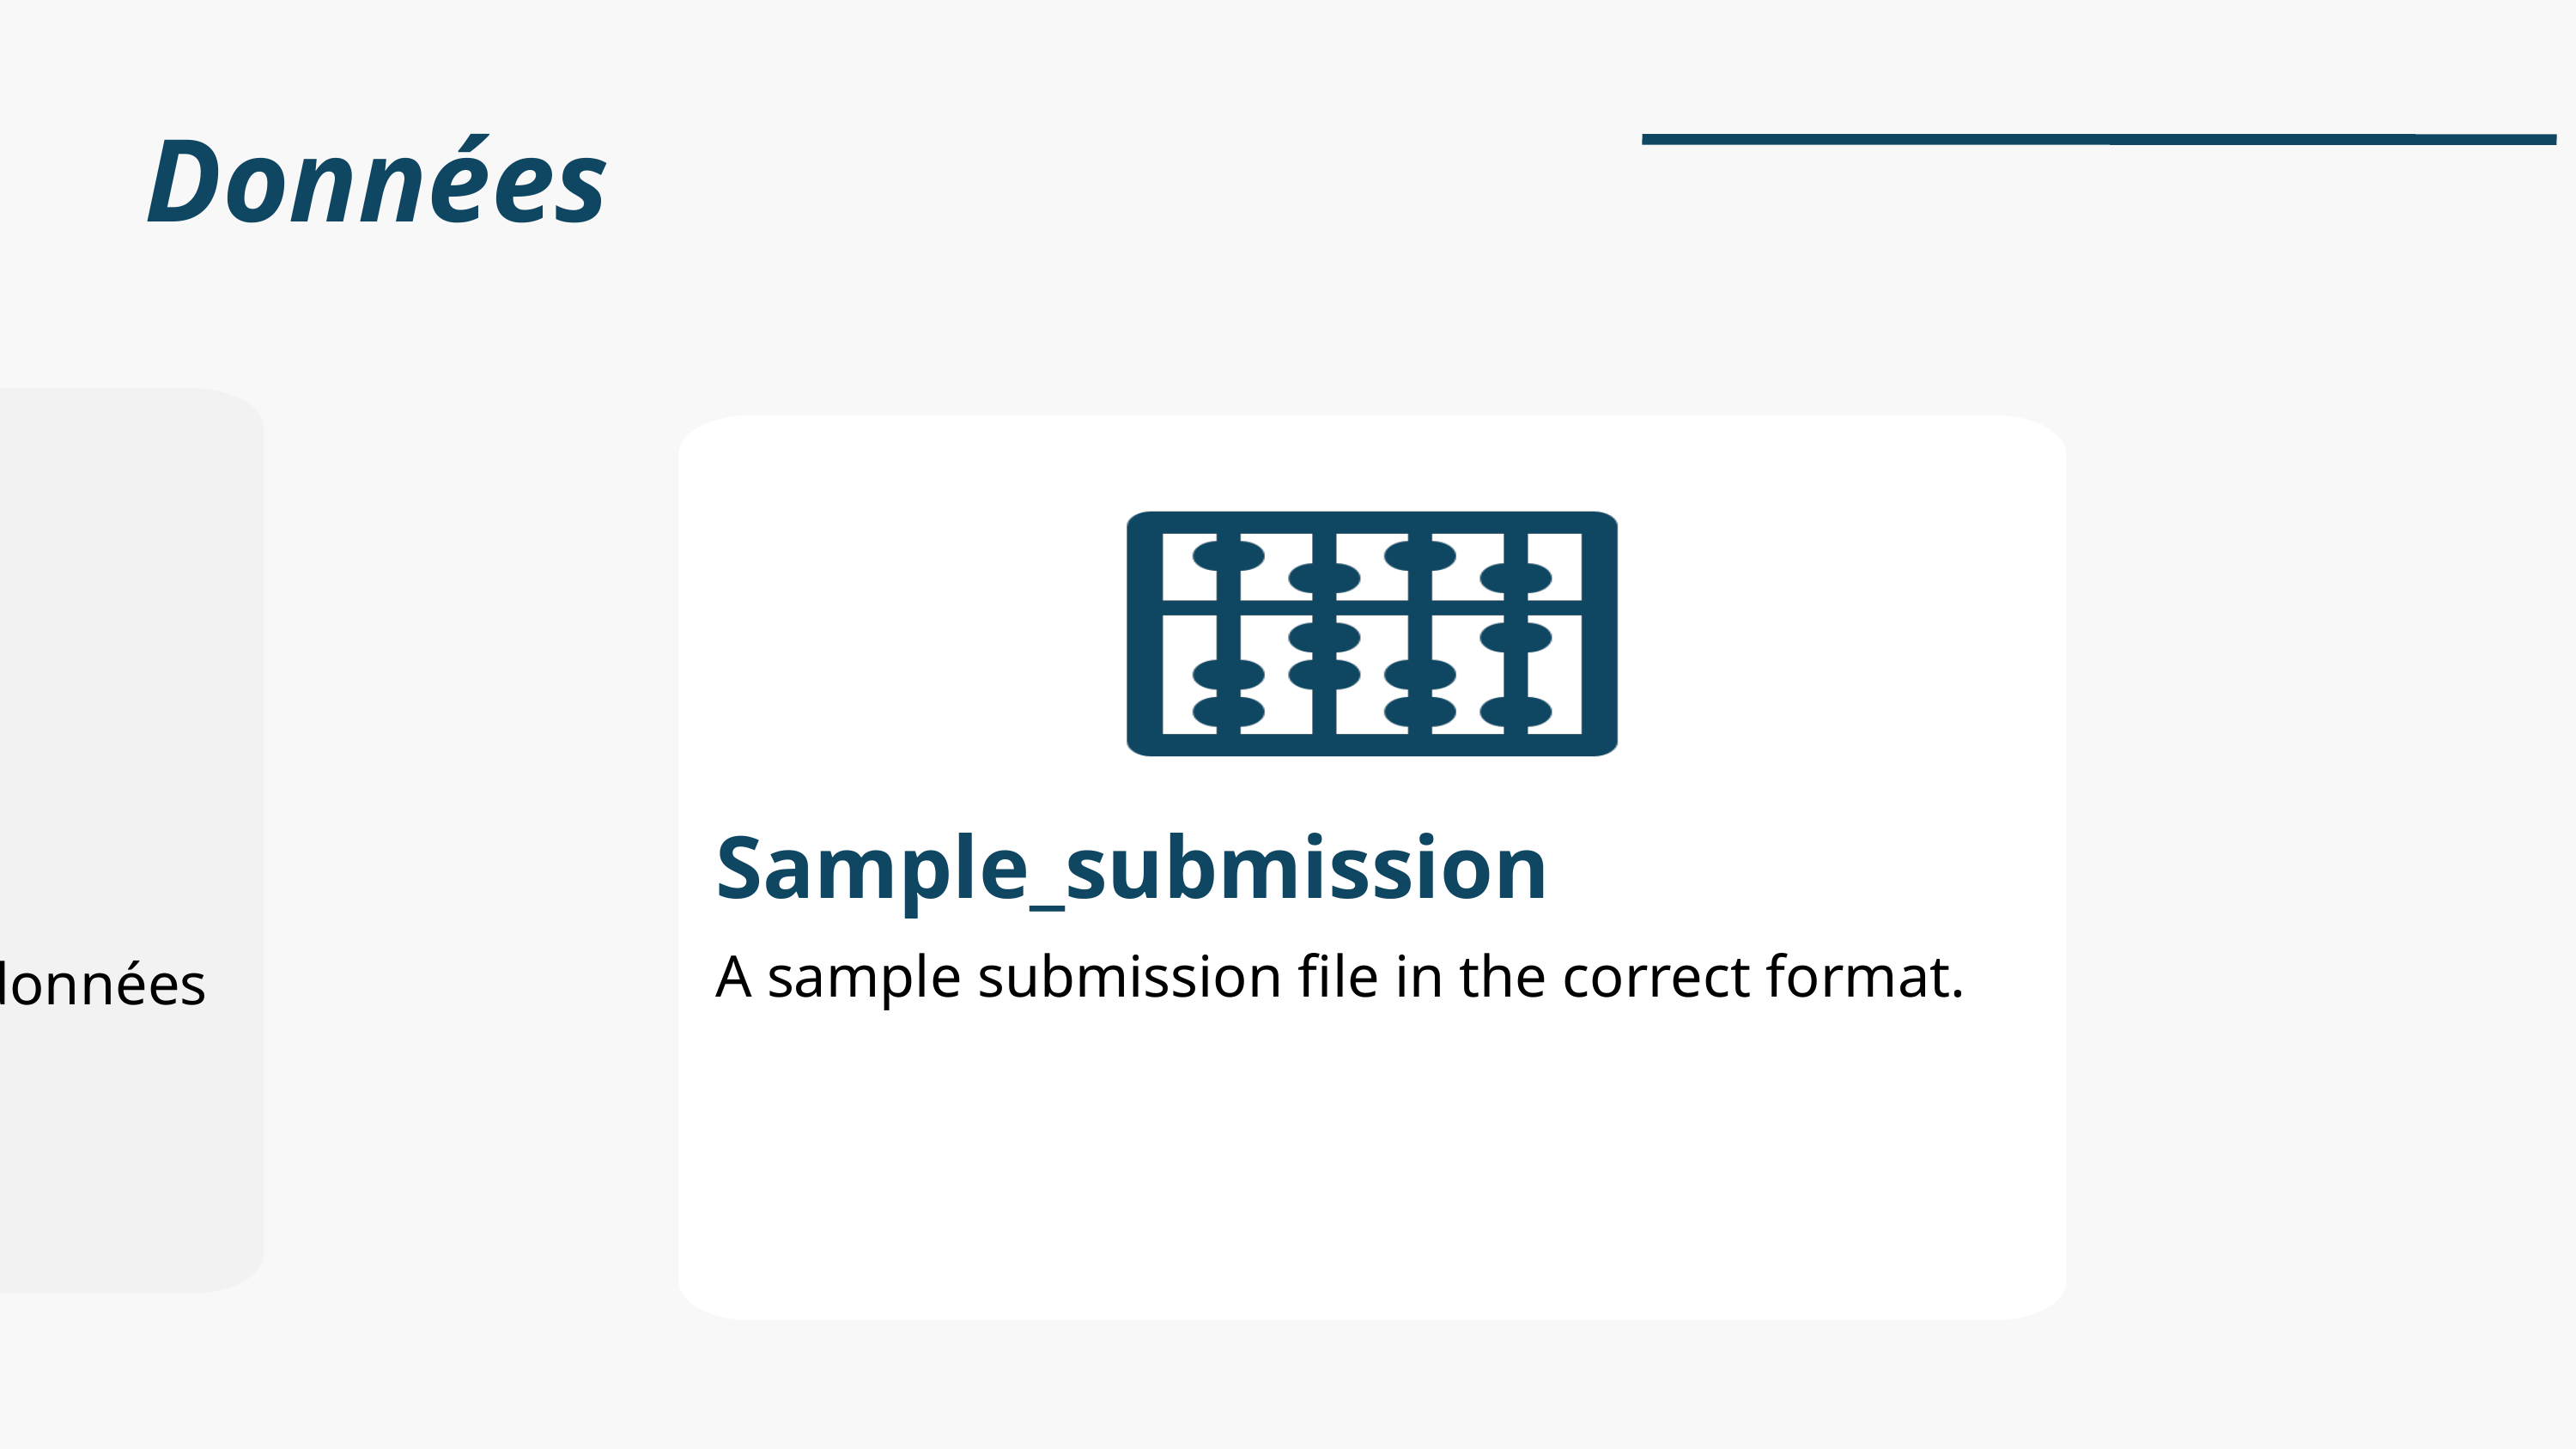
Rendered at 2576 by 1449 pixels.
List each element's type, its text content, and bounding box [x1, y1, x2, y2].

text_box Données [144, 84, 1289, 246]
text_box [0, 266, 2067, 1321]
